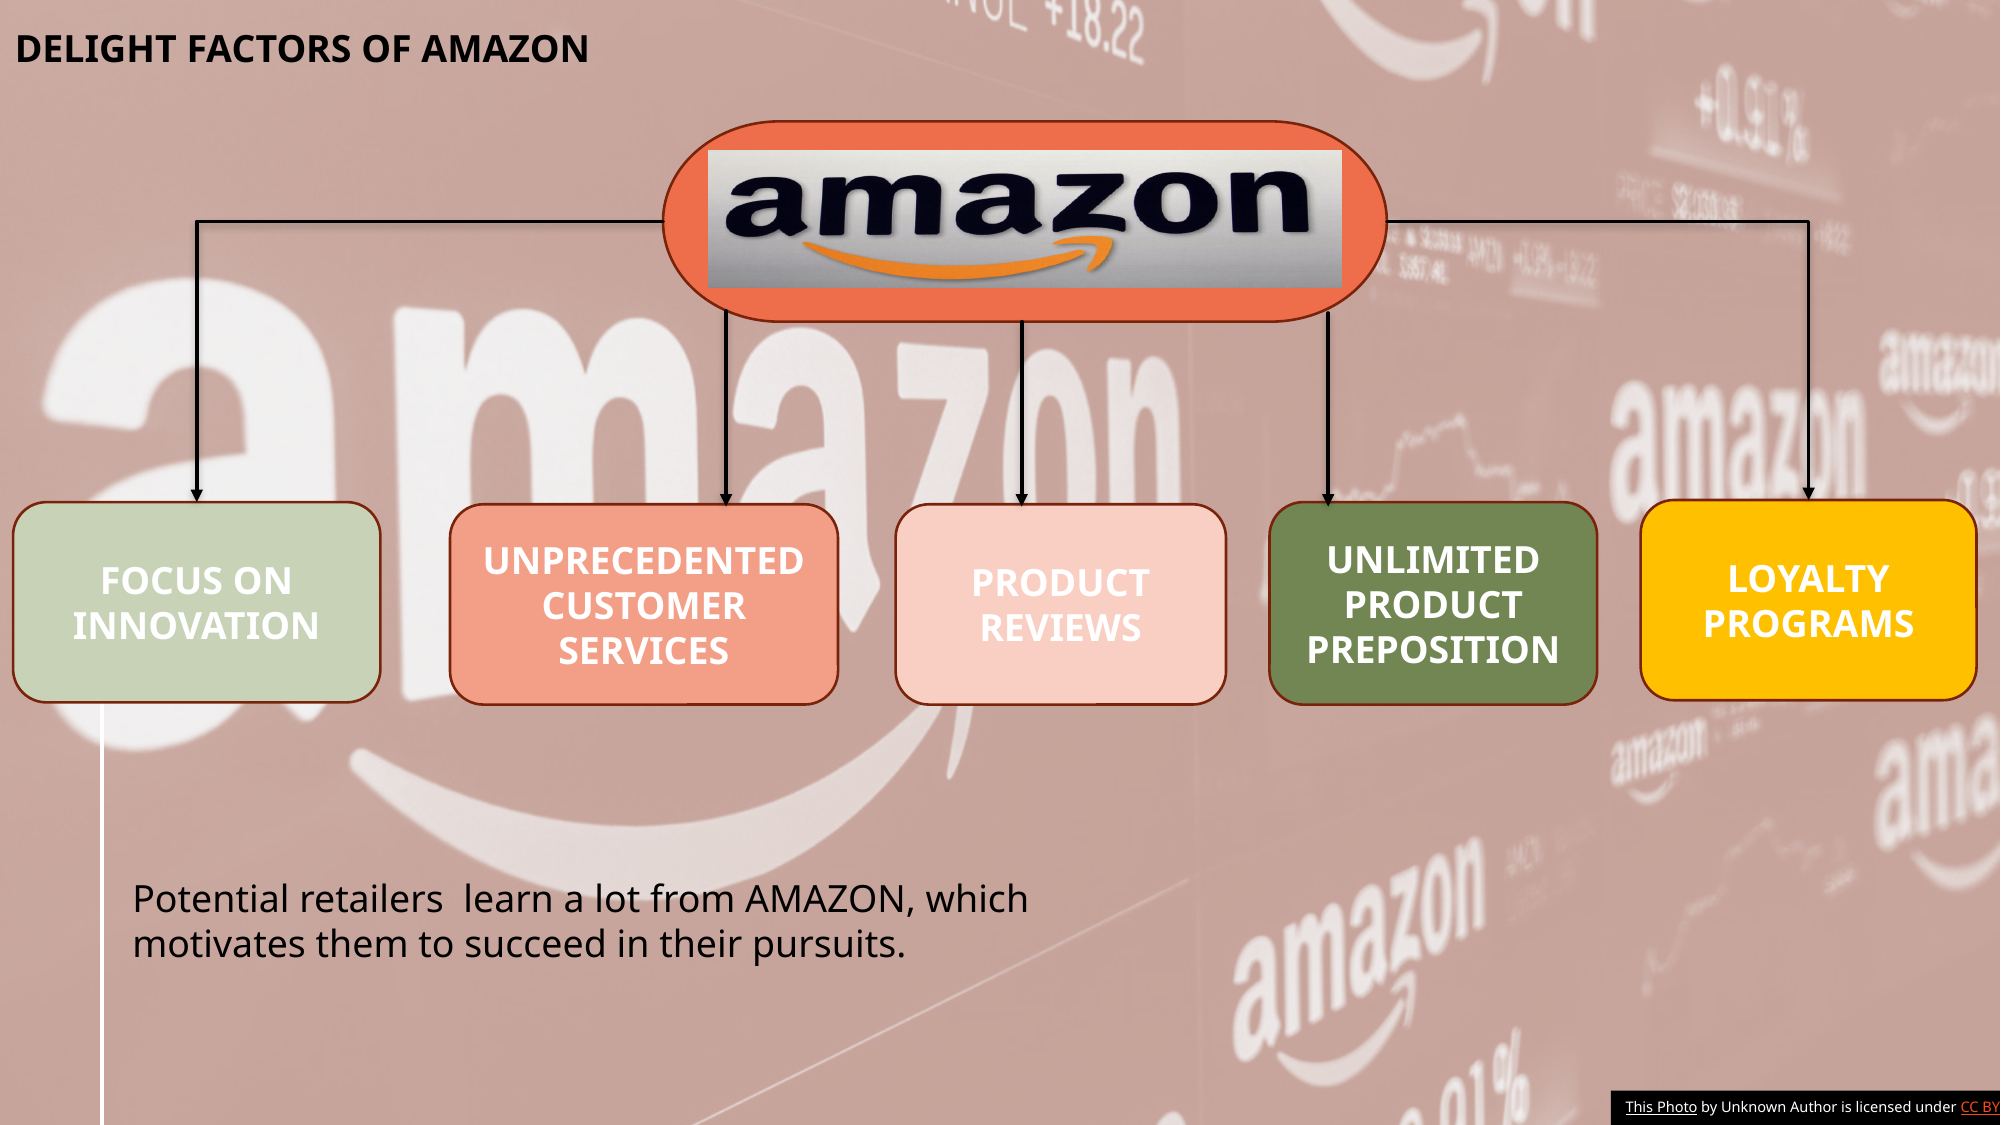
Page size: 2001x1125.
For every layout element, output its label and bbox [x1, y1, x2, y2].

picture [0, 0, 2000, 1125]
text_box [1386, 221, 1809, 501]
text_box [196, 221, 664, 503]
